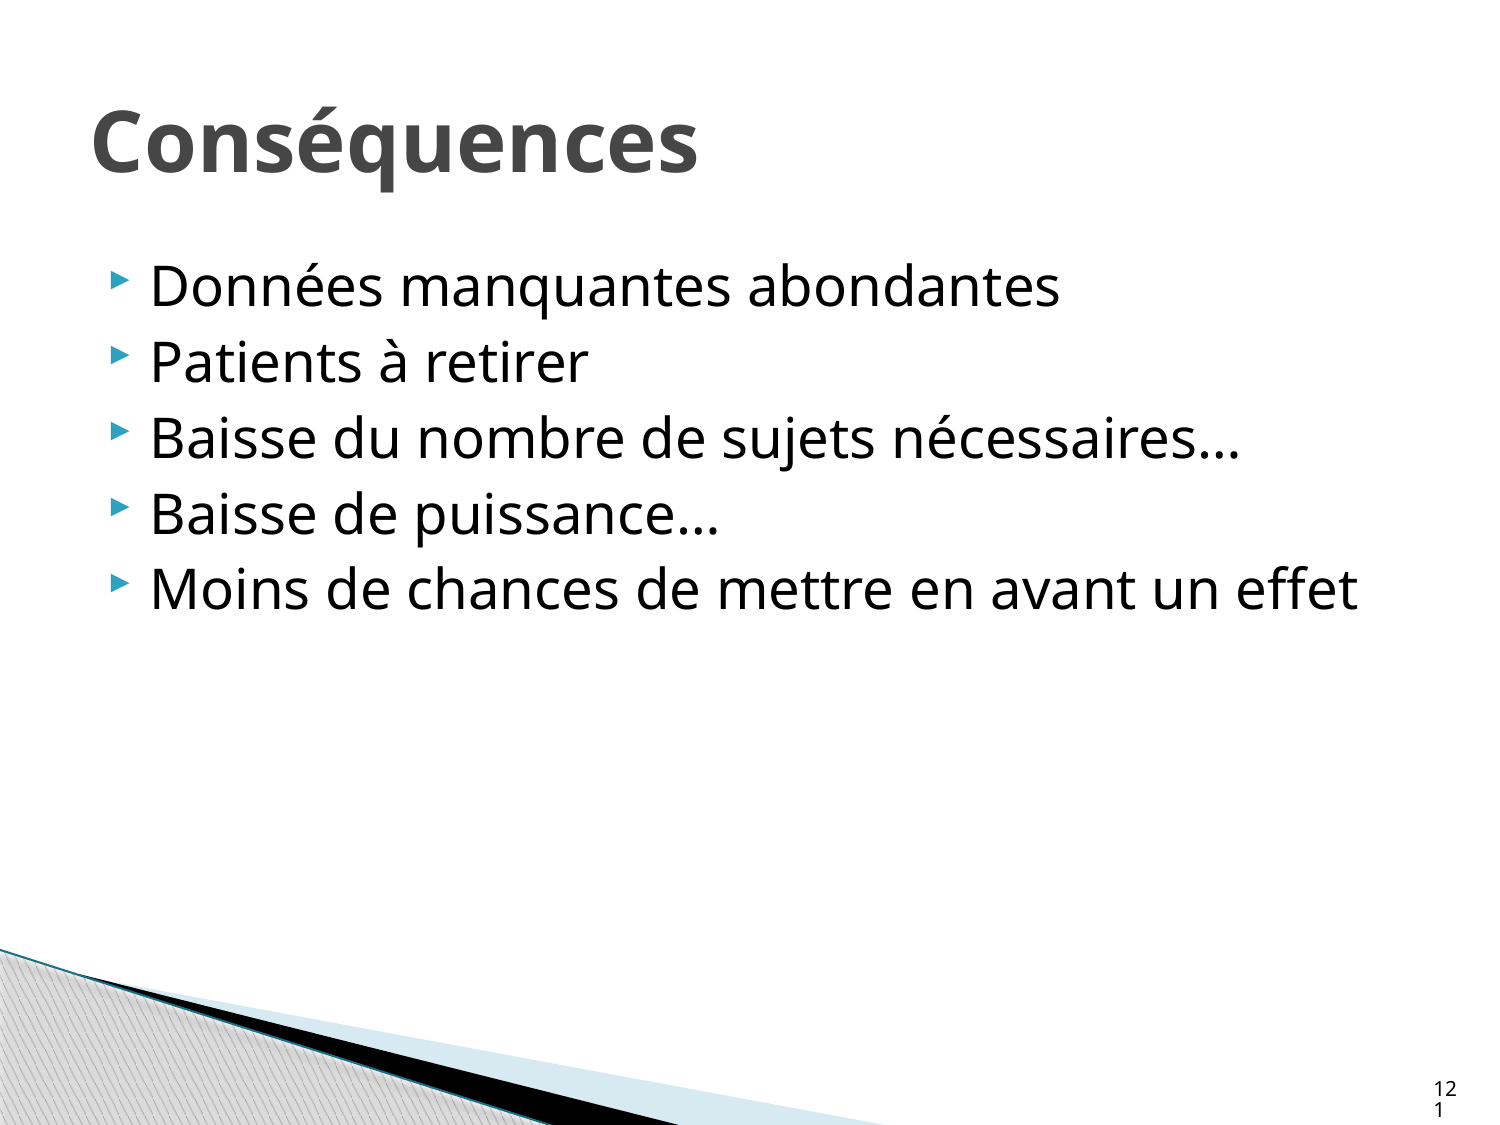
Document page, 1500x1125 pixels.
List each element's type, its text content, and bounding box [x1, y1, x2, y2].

list Données manquantes abondantes Patients à retirer Baisse du nombre de sujets nécessaires… Baisse de puissance… Moins de chances de mettre en avant un effet [75, 243, 1425, 986]
title Conséquences [75, 45, 1425, 233]
slide_number 121 [1418, 1051, 1479, 1112]
